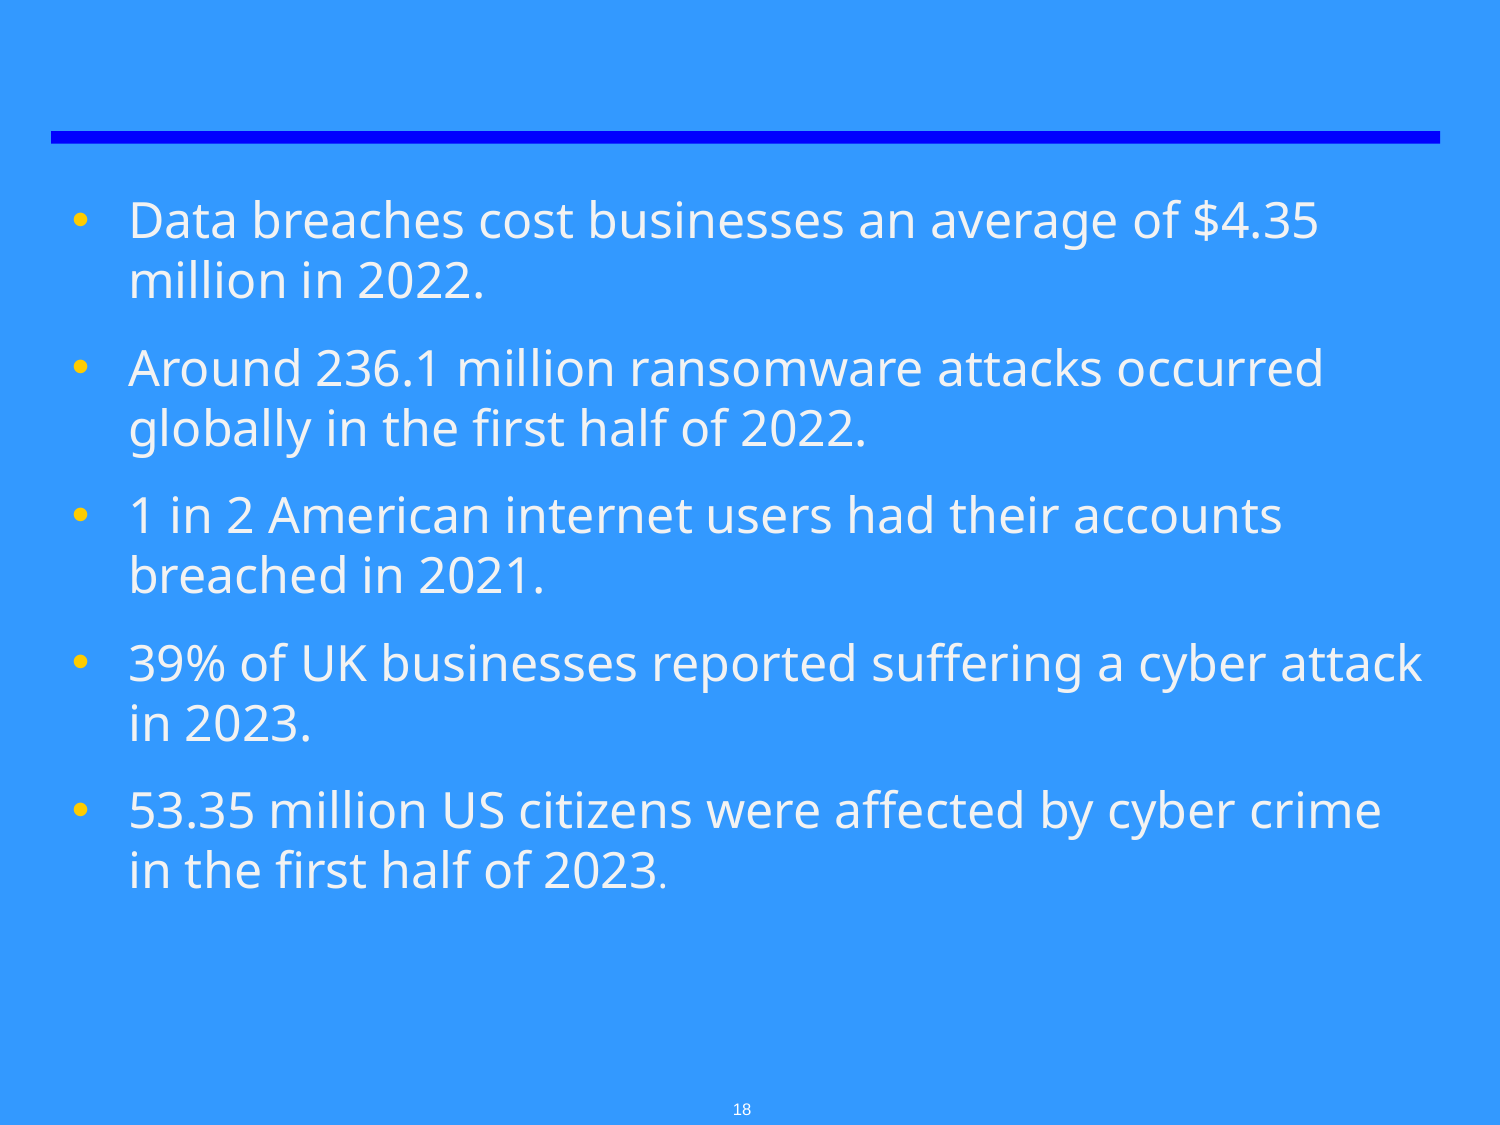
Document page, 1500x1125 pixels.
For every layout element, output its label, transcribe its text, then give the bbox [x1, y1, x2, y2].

slide_number 18 [585, 1071, 899, 1125]
list Data breaches cost businesses an average of $4.35 million in 2022. Around 236.1 million ransomware attacks occurred globally in the first half of 2022. 1 in 2 American internet users had their accounts breached in 2021. 39% of UK businesses reported suffering a cyber attack in 2023. 53.35 million US citizens were affected by cyber crime in the first half of 2023. [56, 181, 1443, 1021]
